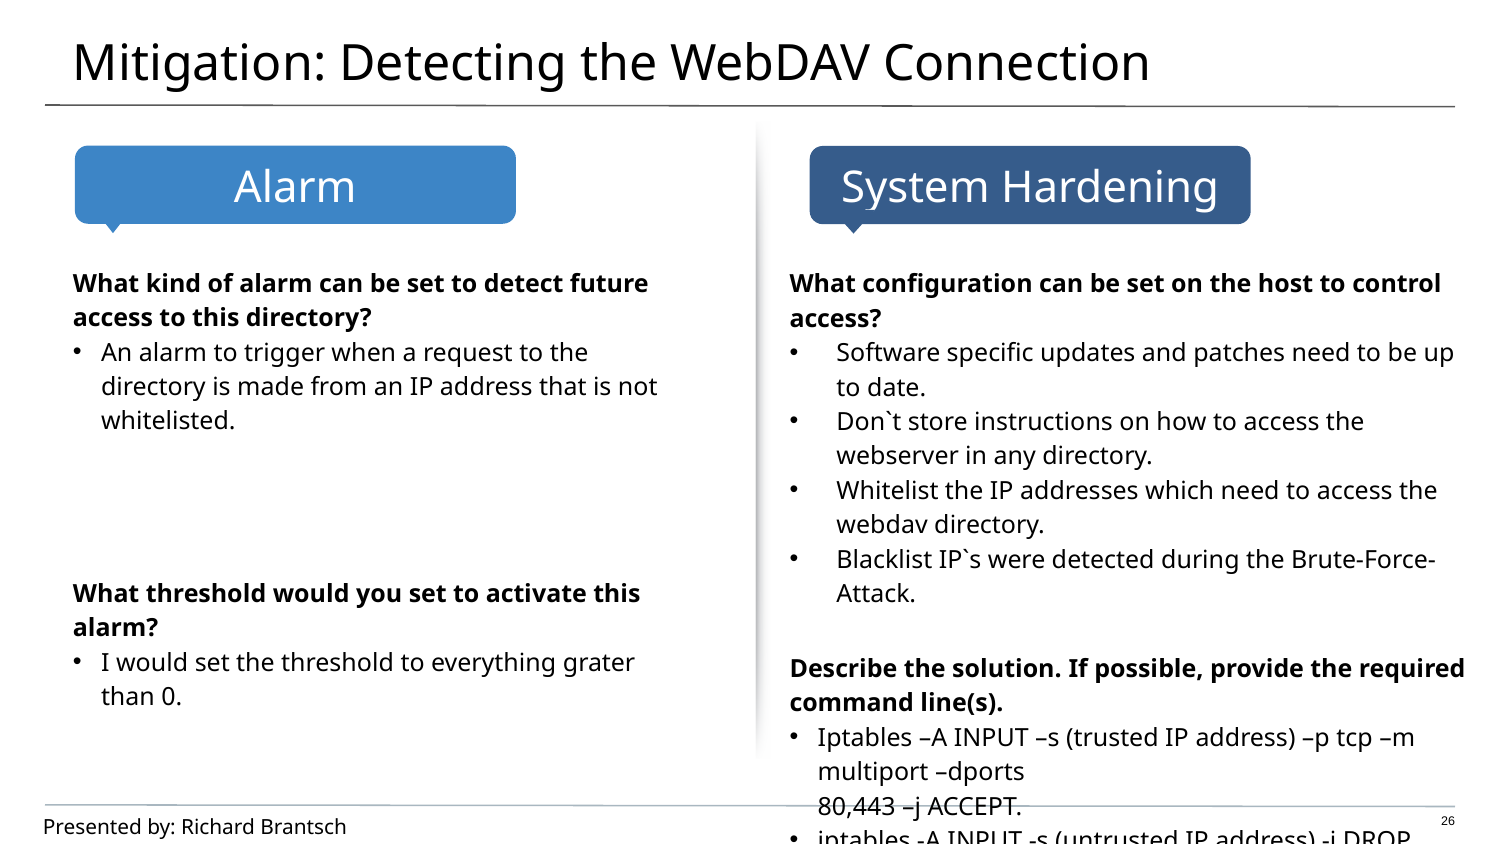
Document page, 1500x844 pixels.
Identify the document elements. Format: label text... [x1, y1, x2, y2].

picture [703, 107, 839, 263]
subtitle What configuration can be set on the host to control access? Software specific updates and patches need to be up to date. Don`t store instructions on how to access the webserver in any directory. Whitelist the IP addresses which need to access the webdav directory. Blacklist IP`s were detected during the Brute-Force-Attack. Describe the solution. If possible, provide the required command line(s). Iptables –A INPUT –s (trusted IP address) –p tcp –m multiport –dports 80,443 –j ACCEPT. iptables -A INPUT -s (untrusted IP address) -j DROP Not having instruction on how to access the webserver in your filesystem will mitigate the chance of being successfully exploited, whitelisting IP addresses ensures that no unauthorized IP`s are able to establish a connection to the webserver. [714, 263, 1500, 805]
title Mitigation: Detecting the WebDAV Connection [0, 0, 1500, 88]
subtitle Presented by: Richard Brantsch [0, 806, 1306, 844]
text_box 26 [1411, 813, 1455, 831]
subtitle What kind of alarm can be set to detect future access to this directory? An alarm to trigger when a request to the directory is made from an IP address that is not whitelisted. What threshold would you set to activate this alarm? I would set the threshold to everything grater than 0. [0, 262, 769, 805]
